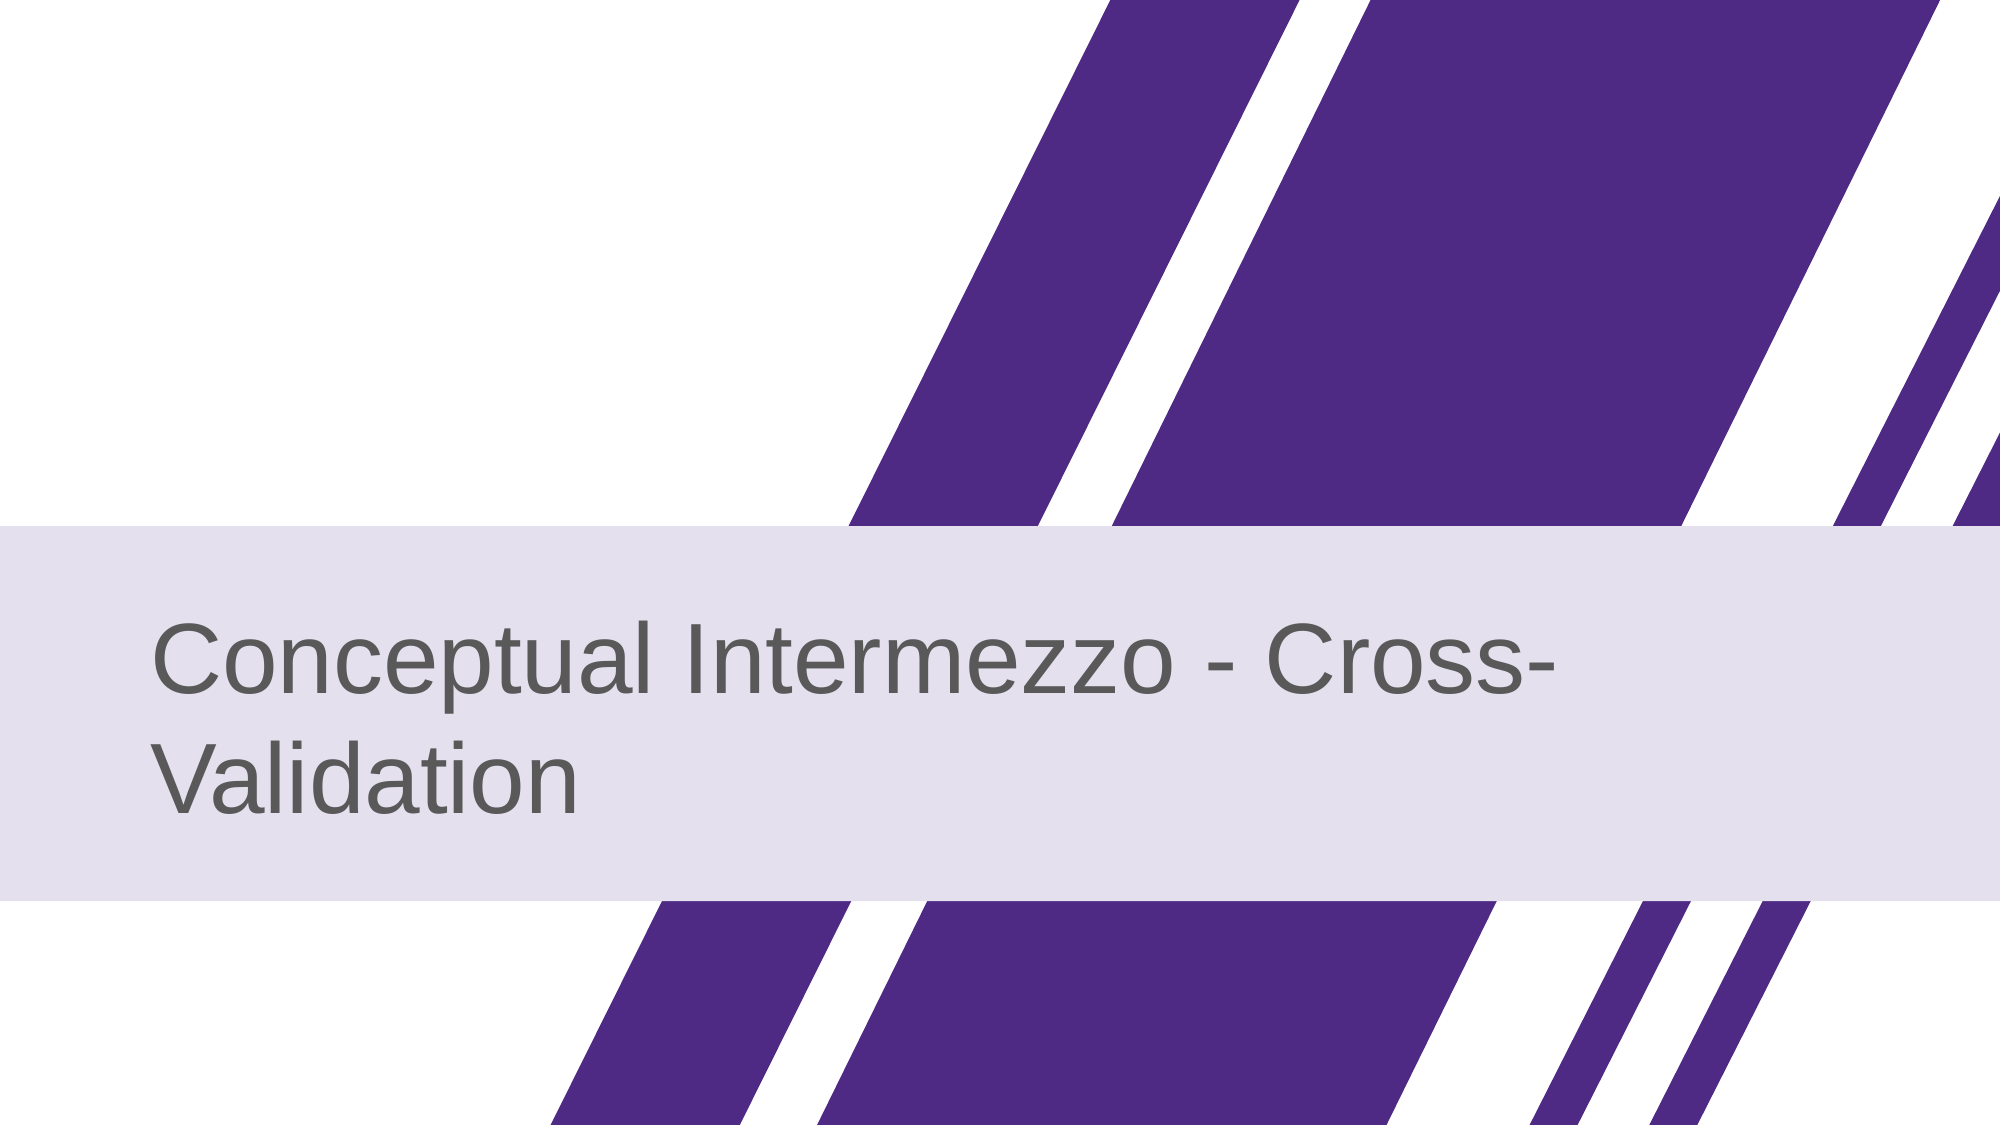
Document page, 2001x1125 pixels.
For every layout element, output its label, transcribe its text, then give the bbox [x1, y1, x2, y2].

text_box [846, 0, 1302, 526]
text_box [548, 902, 853, 1125]
text_box [815, 902, 1499, 1125]
text_box [1831, 195, 2000, 526]
text_box [1527, 902, 1693, 1125]
text_box [1110, 0, 1942, 526]
text_box [1647, 902, 1813, 1125]
text_box Conceptual Intermezzo - Cross-Validation [0, 526, 2000, 902]
text_box [1950, 431, 2000, 526]
